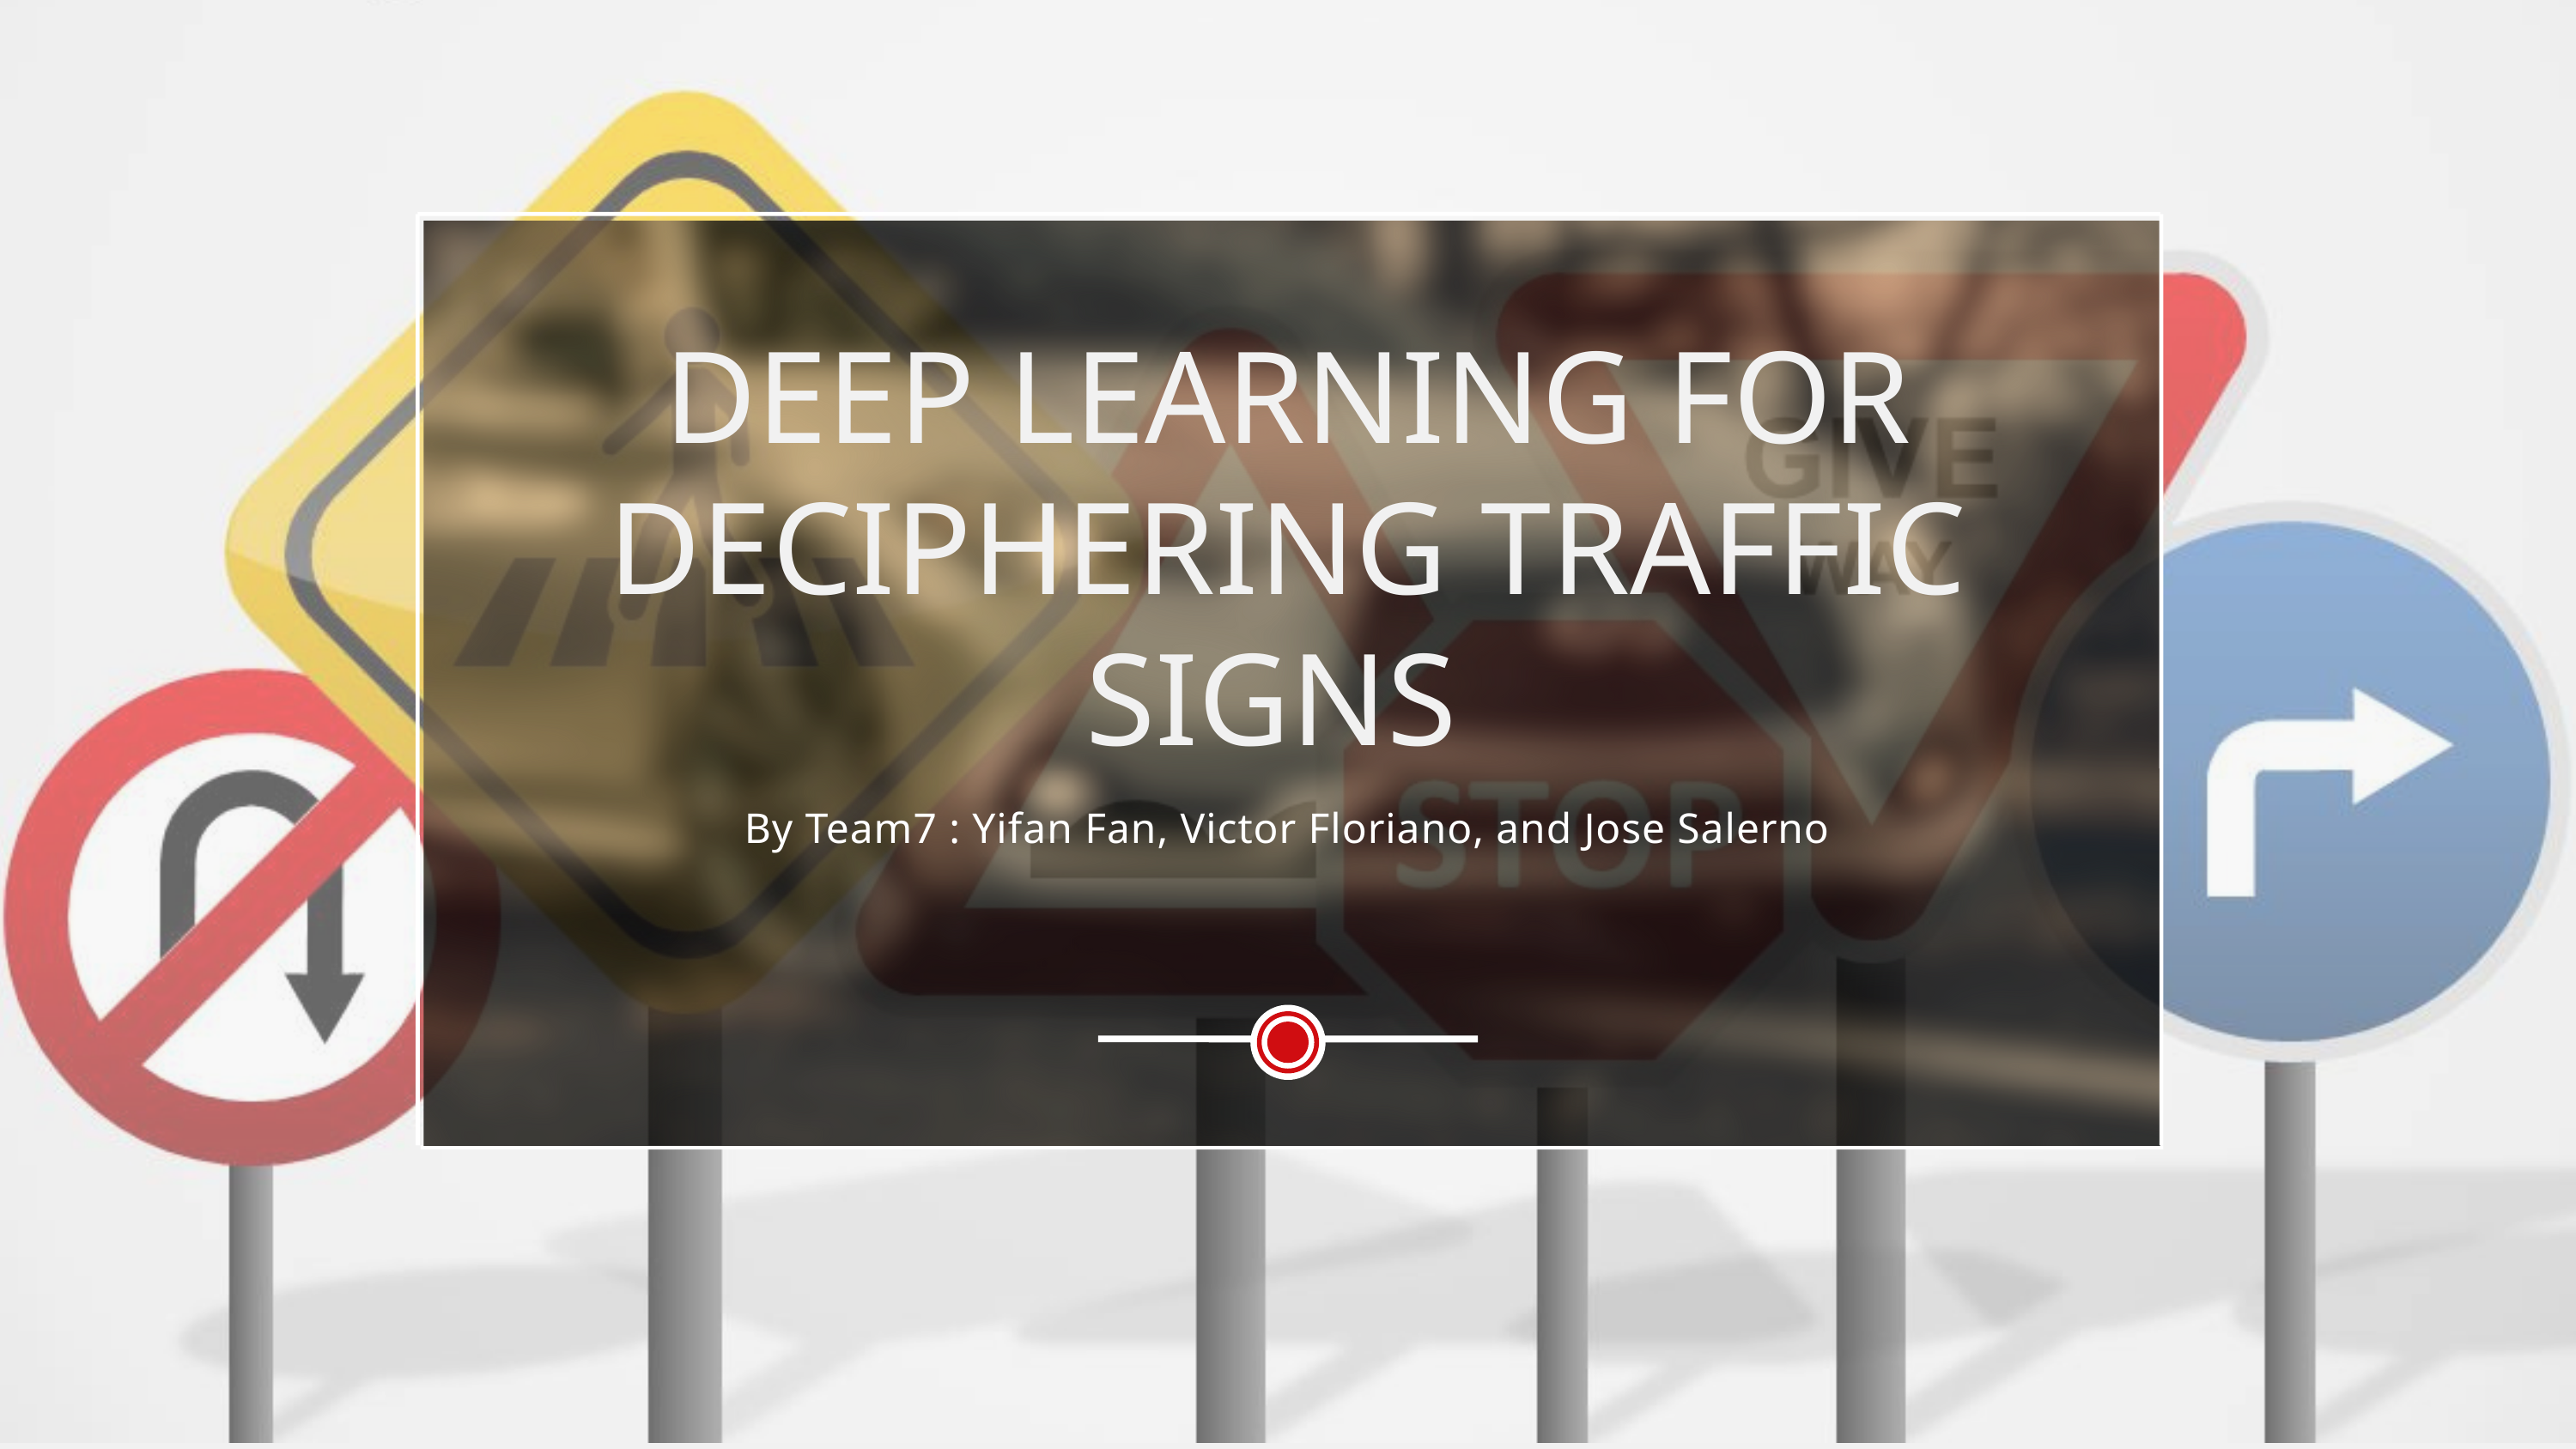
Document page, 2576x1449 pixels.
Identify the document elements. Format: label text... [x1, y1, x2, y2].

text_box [1249, 1004, 1326, 1081]
text_box [0, 0, 2576, 1444]
text_box By Team7 : Yifan Fan, Victor Floriano, and Jose Salerno [625, 793, 1951, 852]
text_box [423, 221, 2160, 1146]
text_box DEEP LEARNING FOR DECIPHERING TRAFFIC SIGNS [594, 318, 1982, 772]
